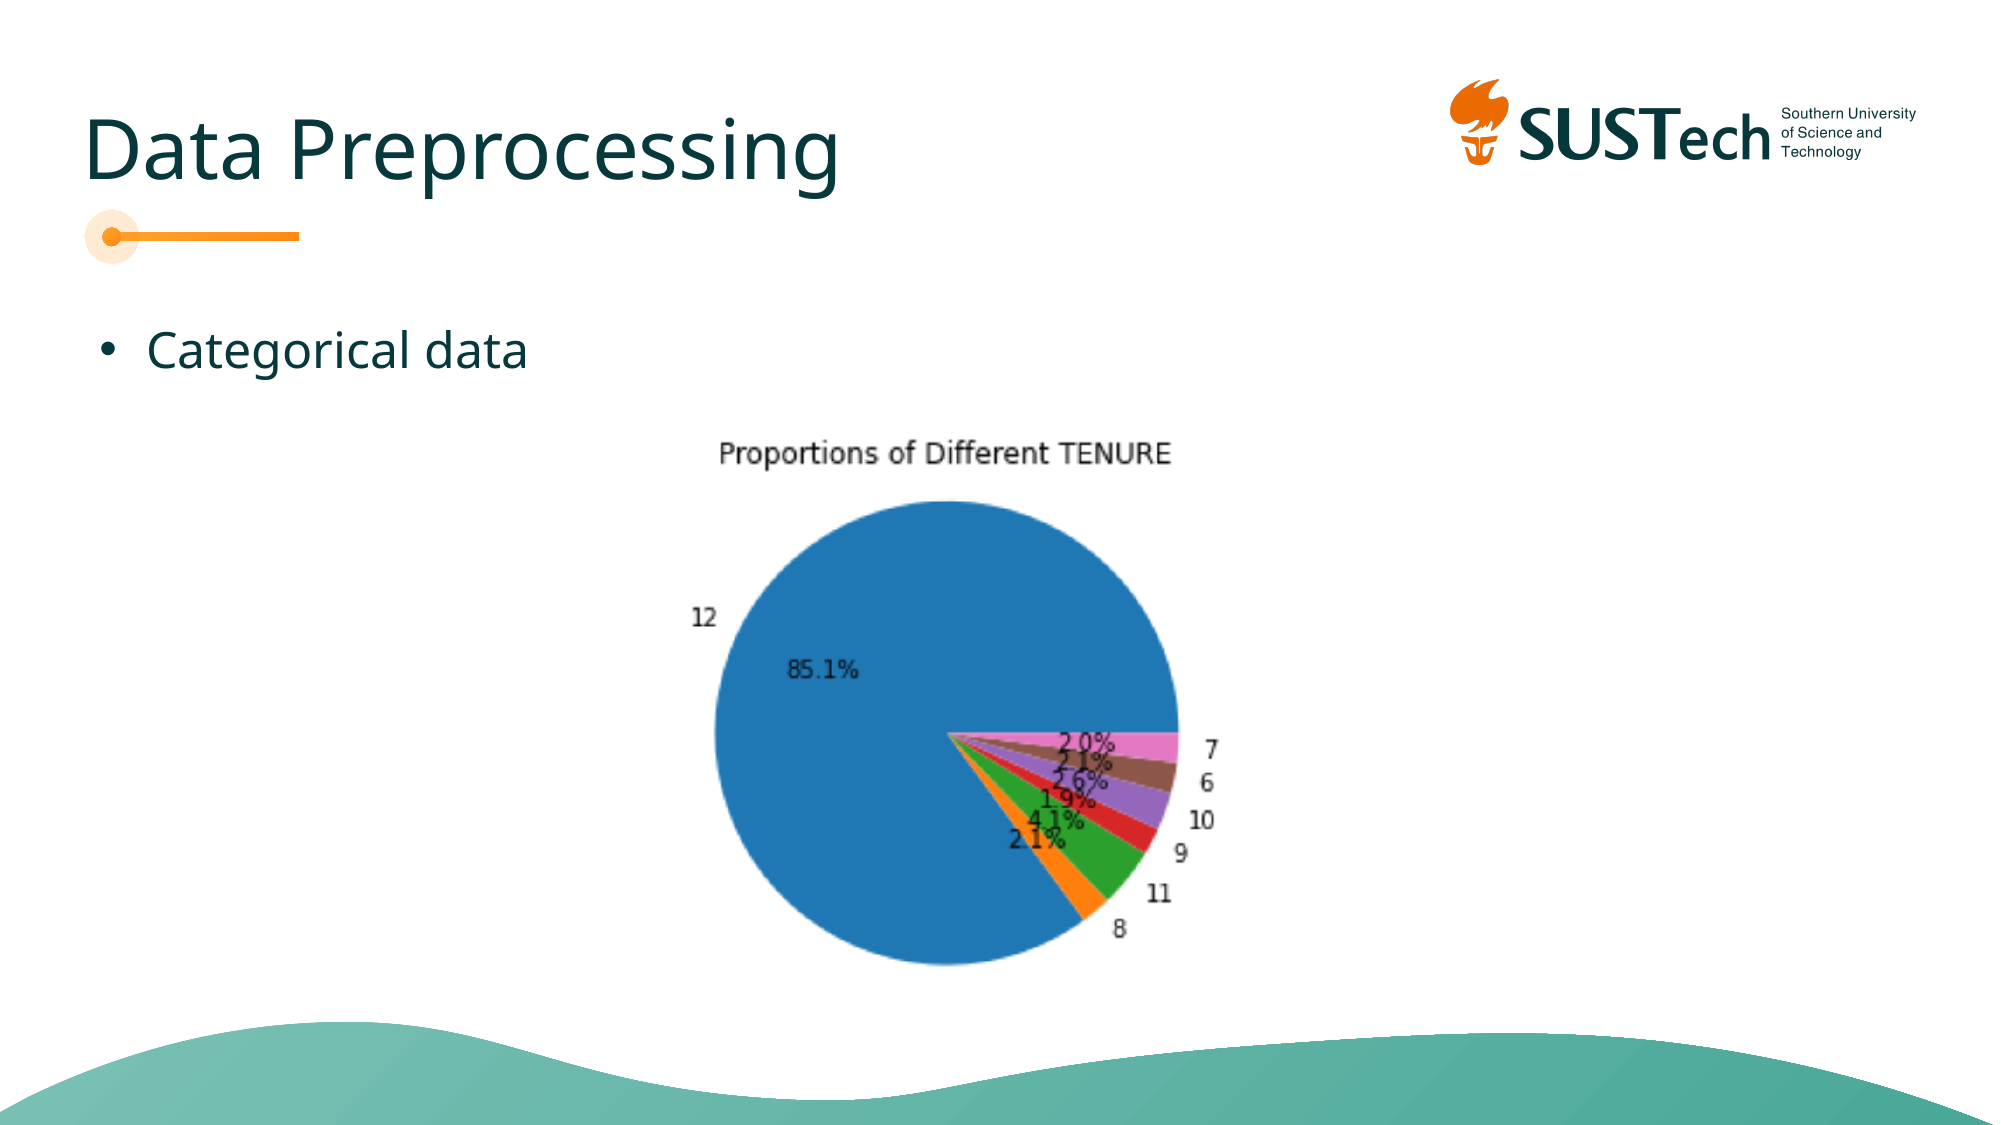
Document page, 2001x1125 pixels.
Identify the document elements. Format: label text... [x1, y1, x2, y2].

text_box Categorical data [84, 281, 1916, 386]
picture [0, 418, 2000, 1125]
text_box Data Preprocessing [67, 88, 1180, 204]
picture [1450, 79, 1916, 165]
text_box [84, 209, 300, 264]
